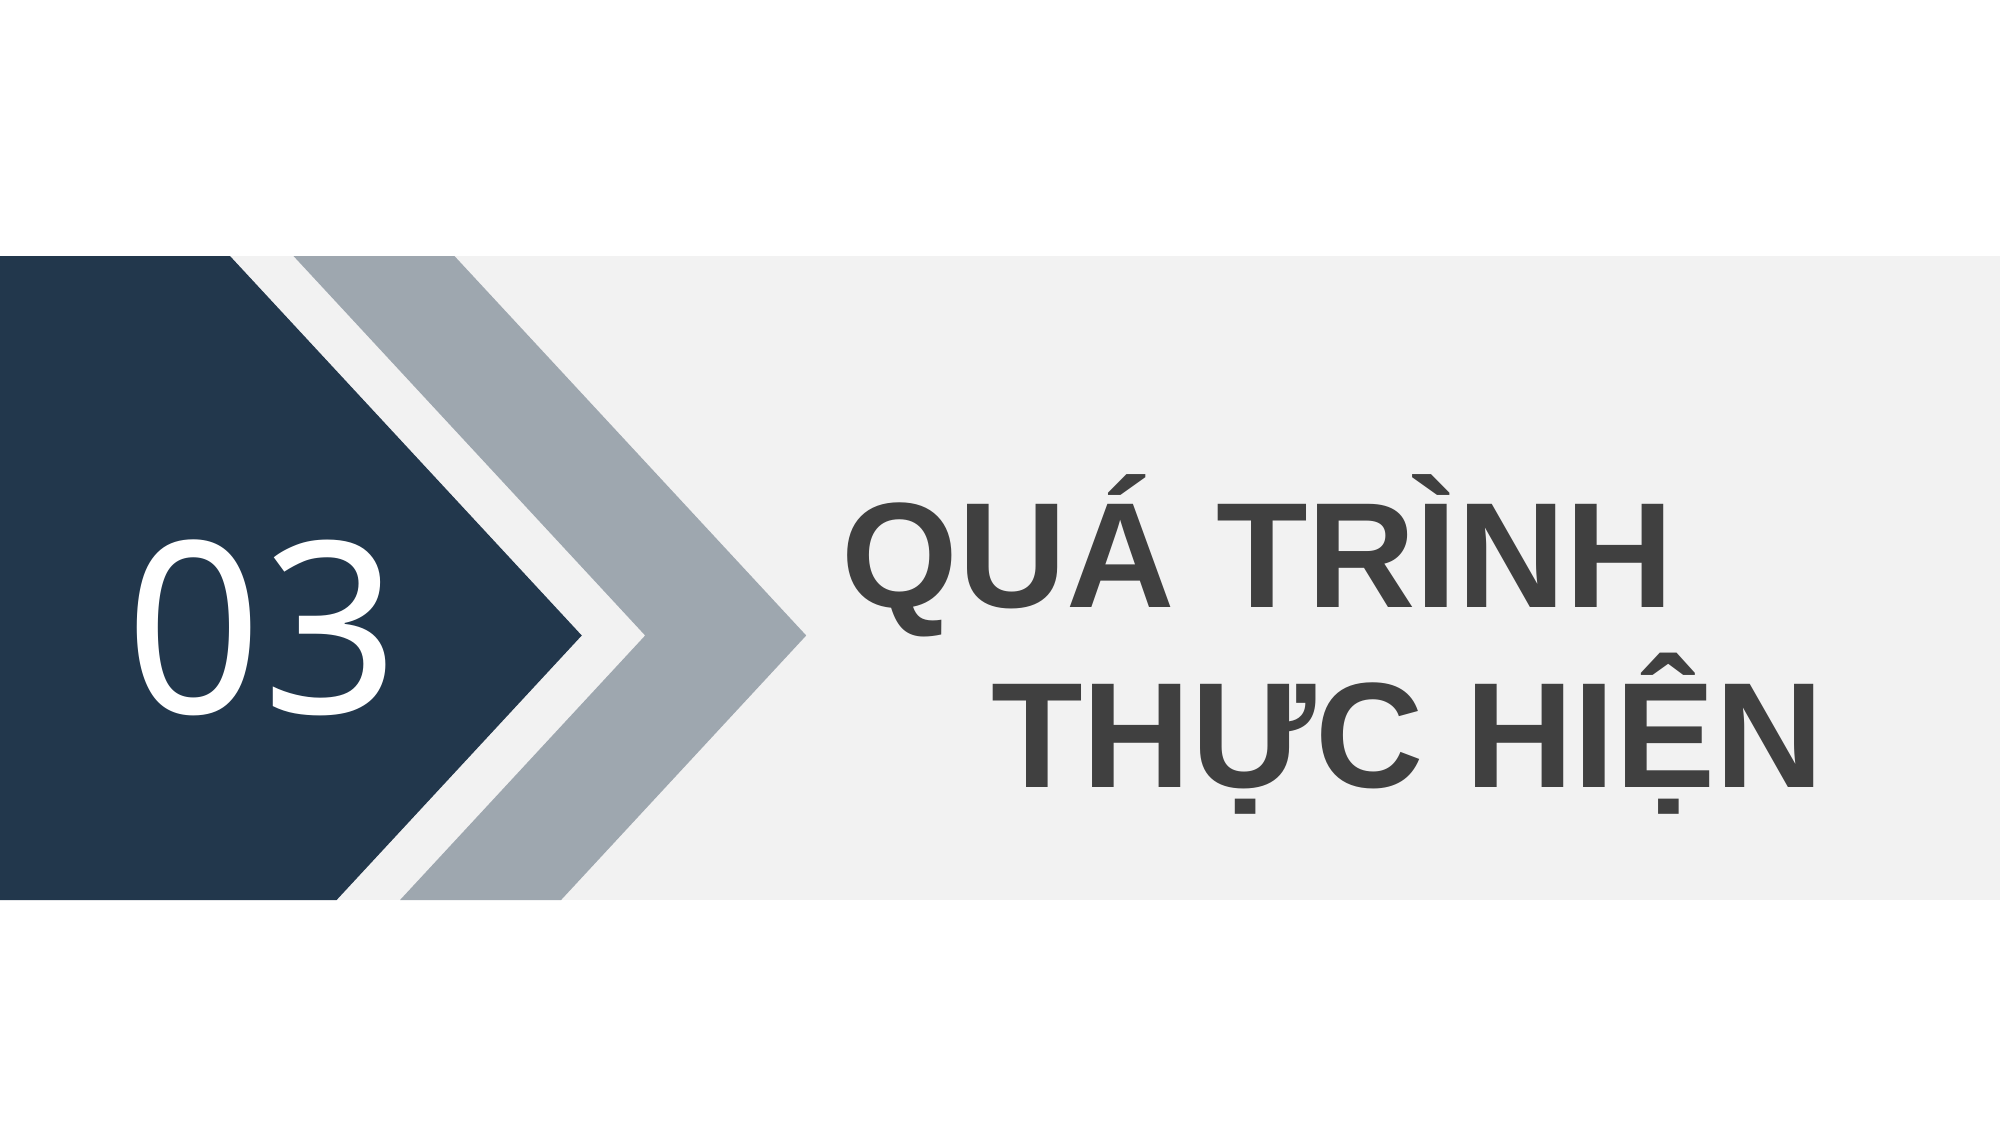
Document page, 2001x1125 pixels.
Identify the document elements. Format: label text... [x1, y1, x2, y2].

text_box QUÁ TRÌNH THỰC HIỆN [826, 449, 1912, 825]
text_box [232, 255, 643, 901]
text_box [456, 255, 2000, 901]
text_box [0, 255, 584, 902]
text_box 03 [110, 466, 415, 770]
text_box [291, 255, 808, 902]
